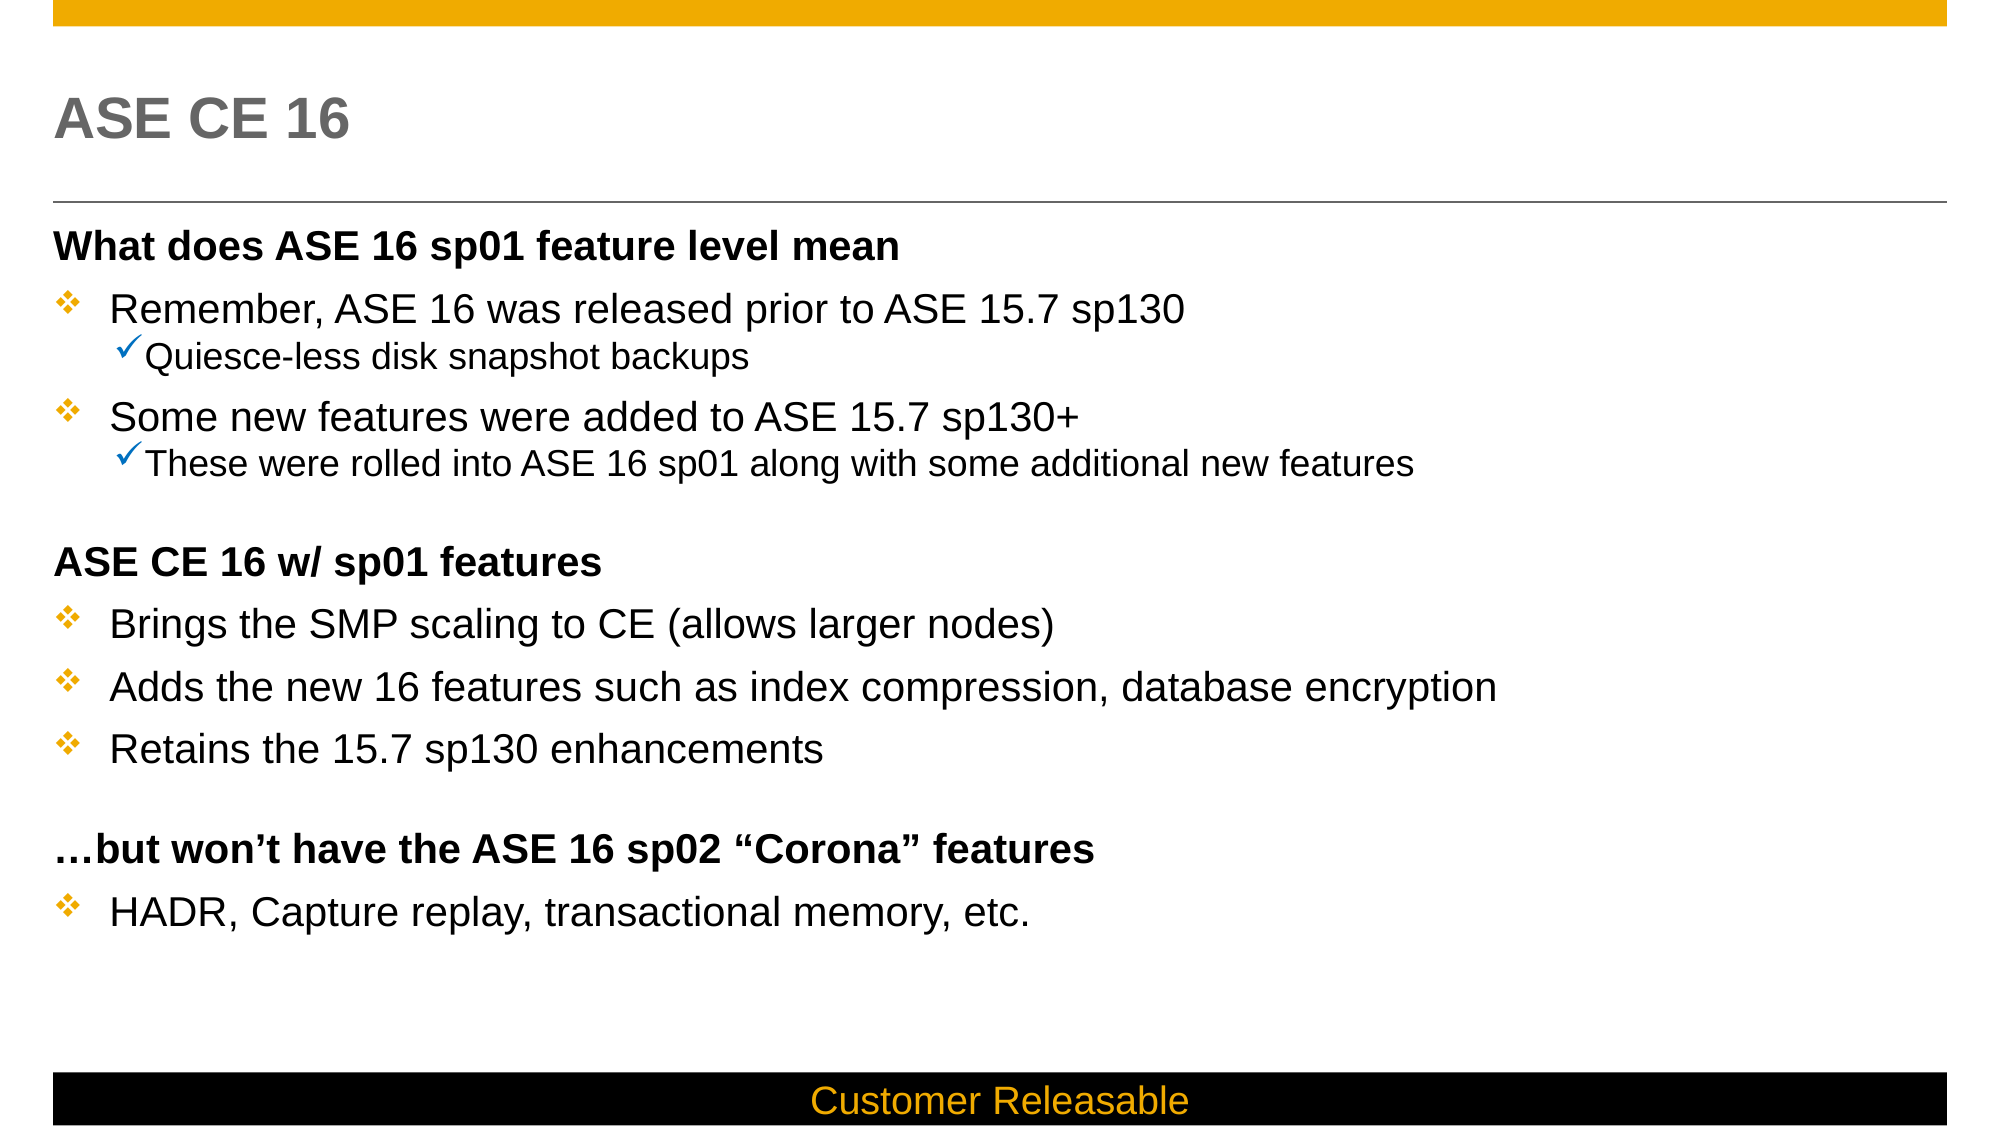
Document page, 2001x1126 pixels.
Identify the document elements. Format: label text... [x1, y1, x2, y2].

list What does ASE 16 sp01 feature level mean Remember, ASE 16 was released prior to ASE 15.7 sp130 Quiesce-less disk snapshot backups Some new features were added to ASE 15.7 sp130+ These were rolled into ASE 16 sp01 along with some additional new features ASE CE 16 w/ sp01 features Brings the SMP scaling to CE (allows larger nodes) Adds the new 16 features such as index compression, database encryption Retains the 15.7 sp130 enhancements …but won’t have the ASE 16 sp02 “Corona” features HADR, Capture replay, transactional memory, etc. [53, 219, 1947, 1058]
title ASE CE 16 [53, 53, 1947, 178]
